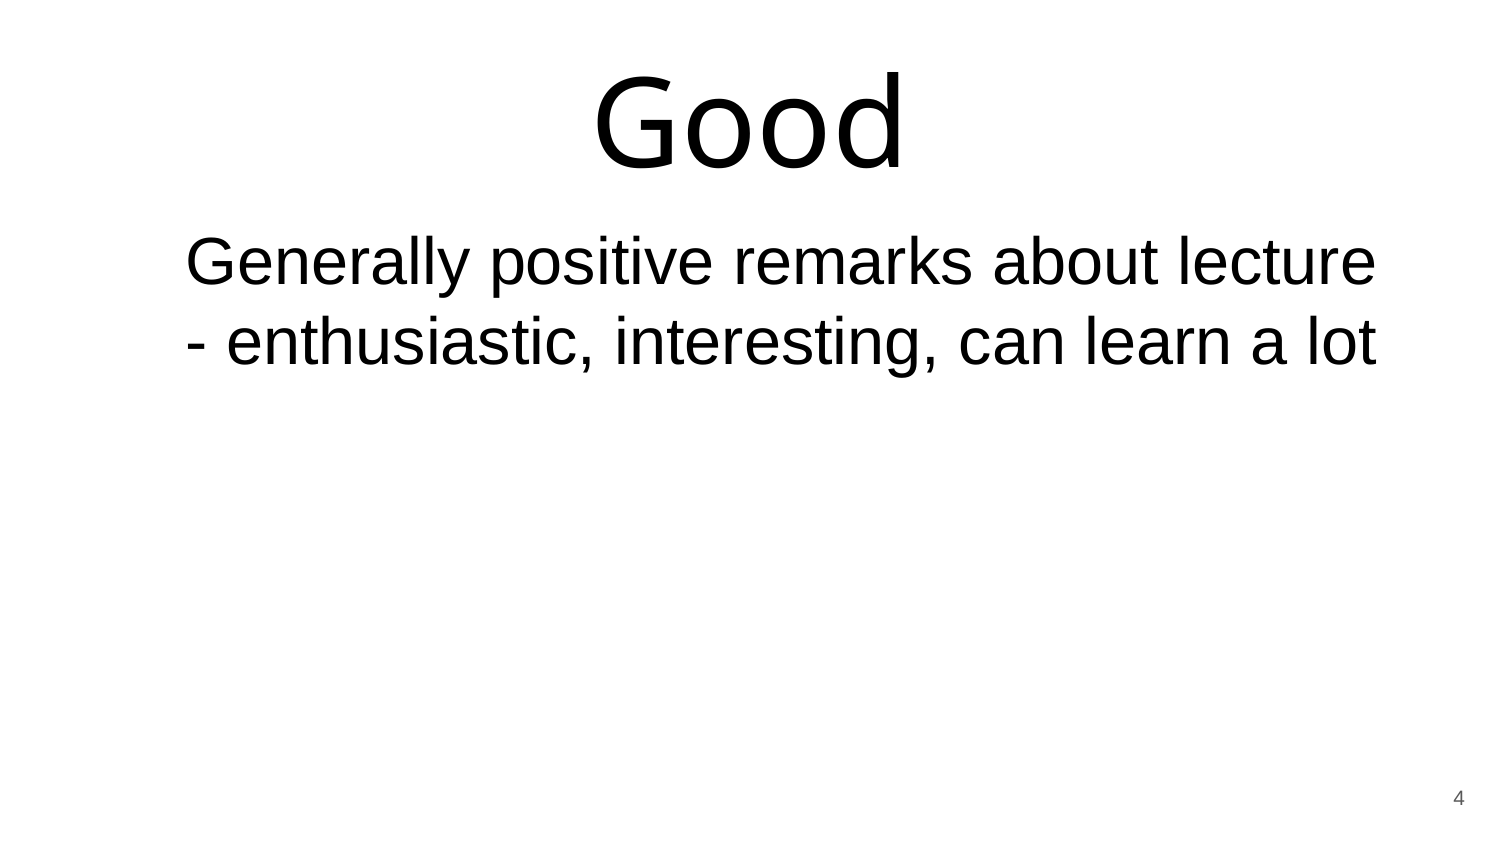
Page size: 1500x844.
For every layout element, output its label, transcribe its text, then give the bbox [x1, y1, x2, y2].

text_box Generally positive remarks about lecture - enthusiastic, interesting, can learn a lot [170, 210, 1413, 385]
title Good [53, 27, 1447, 242]
slide_number 4 [1389, 764, 1480, 830]
